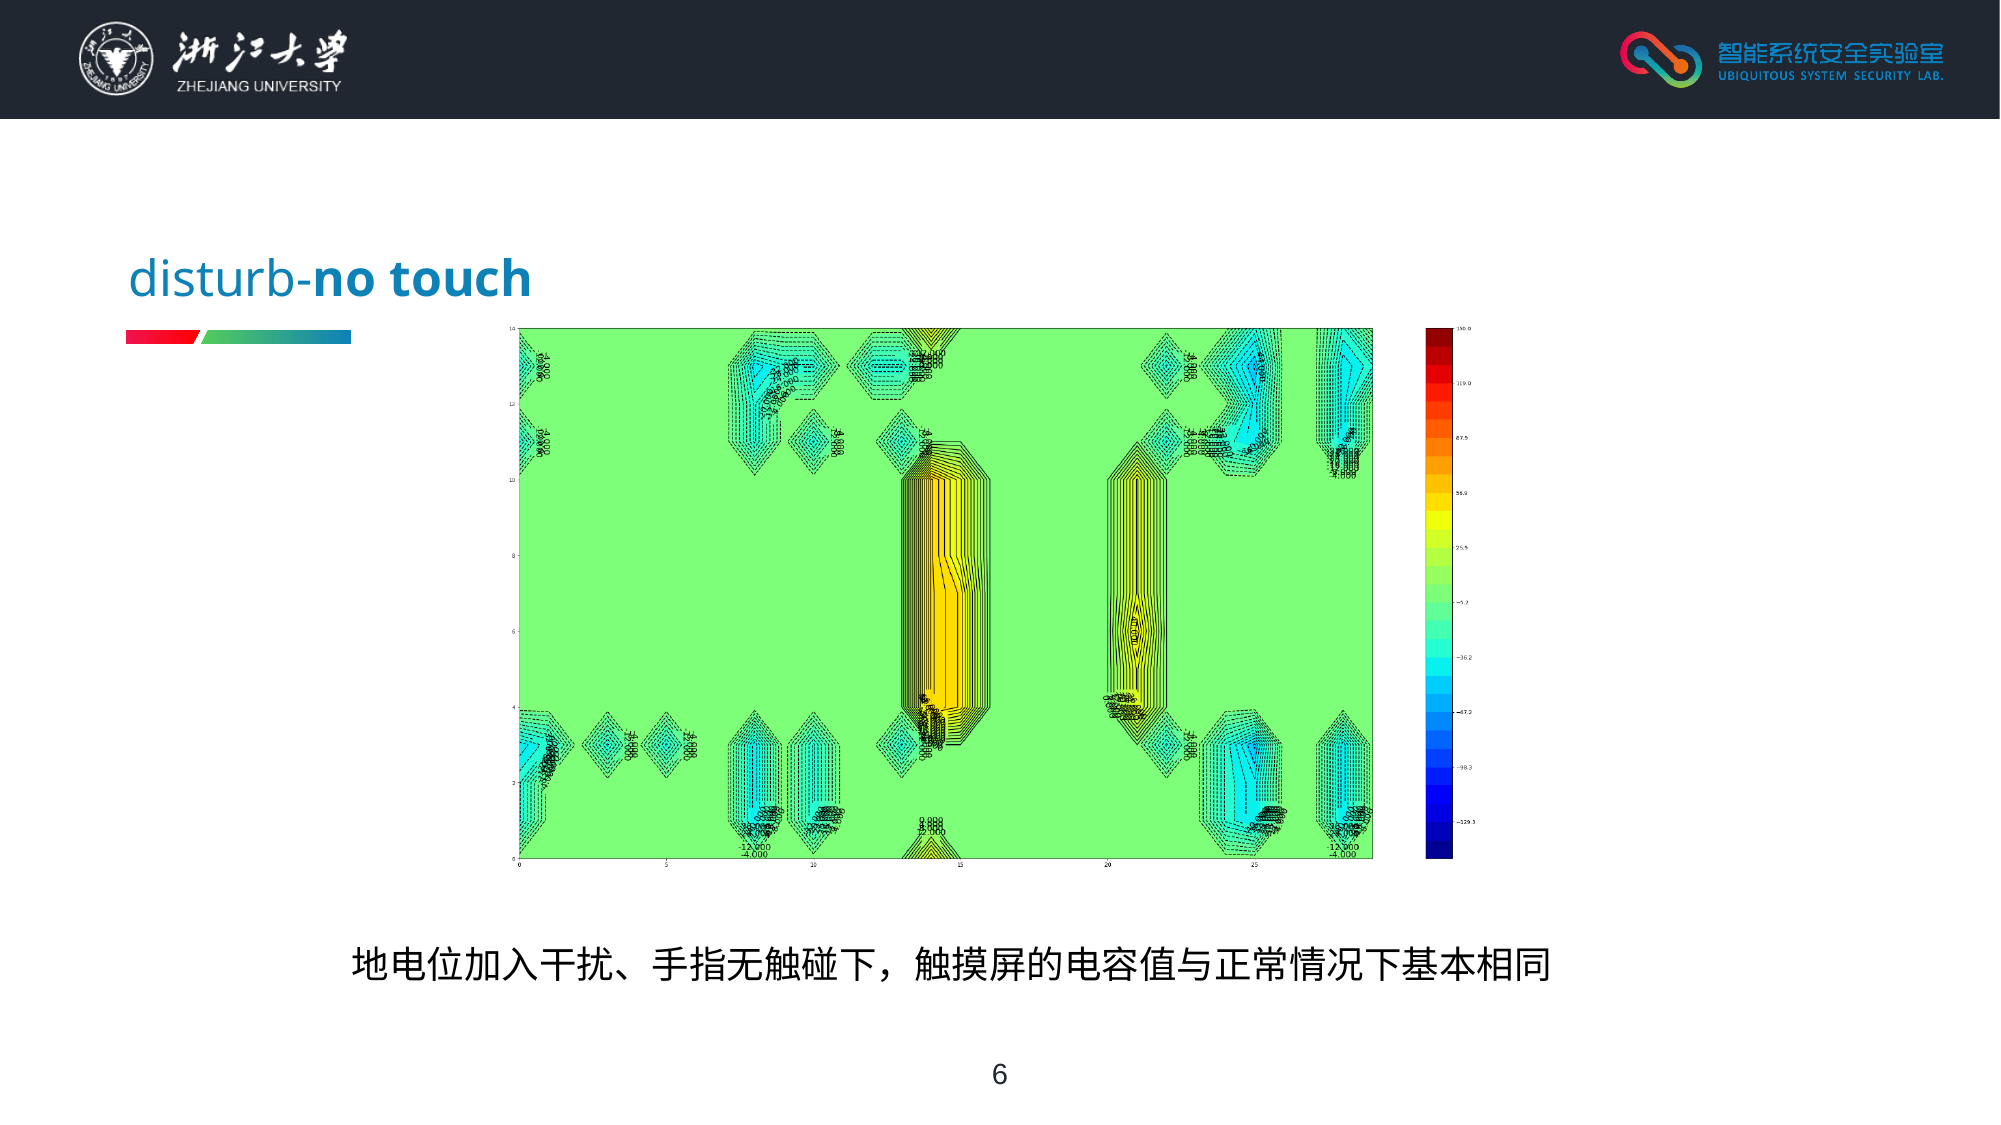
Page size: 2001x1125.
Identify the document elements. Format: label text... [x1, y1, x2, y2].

picture [1604, 15, 1949, 104]
text_box 地电位加入干扰、手指无触碰下，触摸屏的电容值与正常情况下基本相同 [336, 933, 1567, 994]
picture [410, 314, 1723, 934]
text_box disturb-no touch [41, 245, 620, 332]
picture [79, 19, 359, 100]
